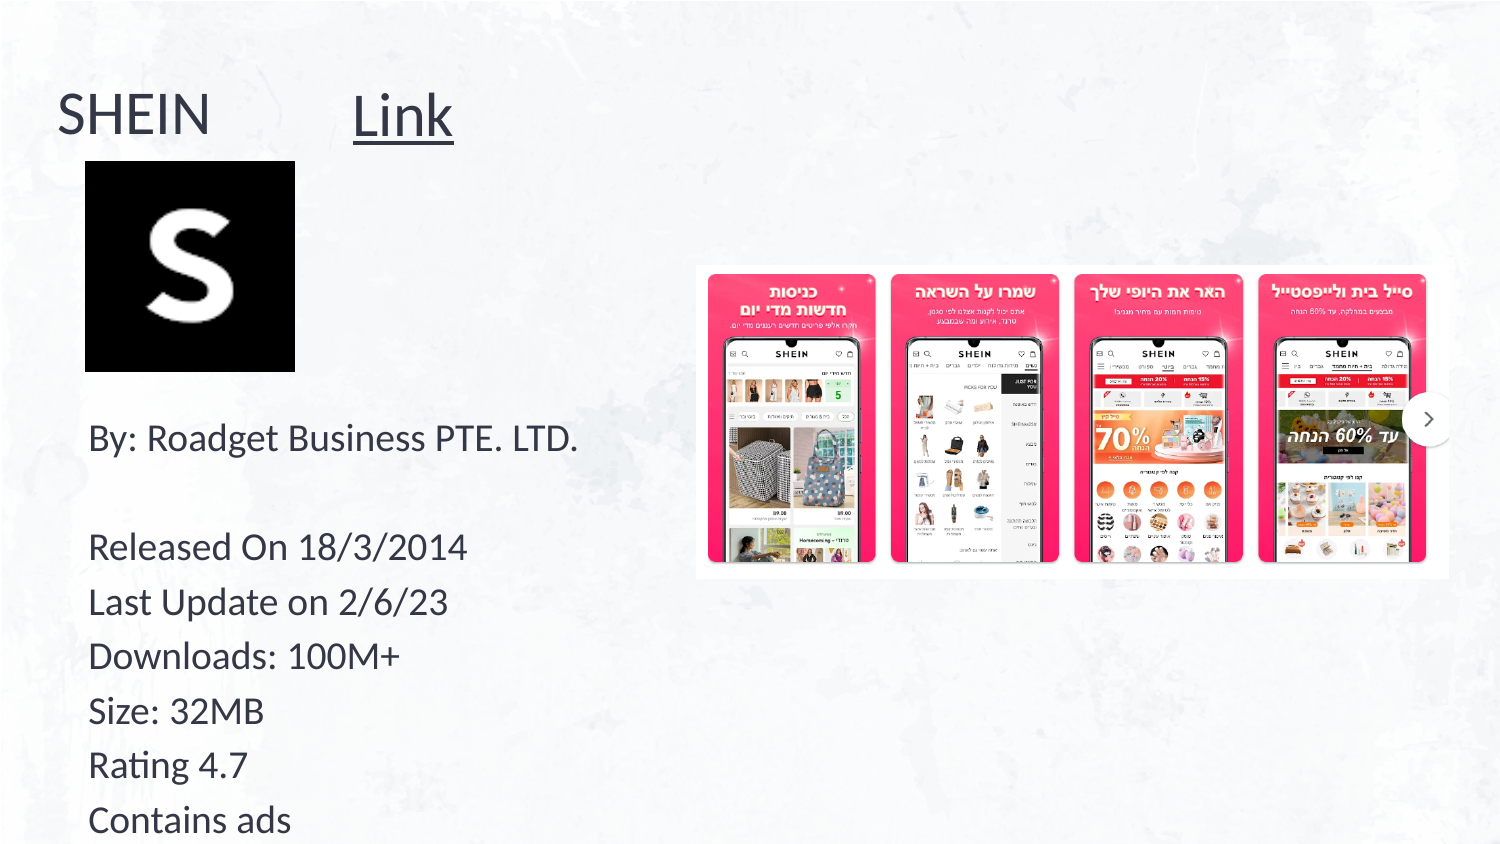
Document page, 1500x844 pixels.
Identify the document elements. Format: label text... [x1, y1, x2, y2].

picture [2, 2, 1500, 844]
title Link [337, 48, 723, 165]
title SHEIN [42, 45, 429, 162]
title By: Roadget Business PTE. LTD.‏ Released On 18/3/2014 Last Update on 2/6/23 Downloads: 100M+ Size: 32MB Rating 4.7 Contains ads [73, 389, 628, 818]
